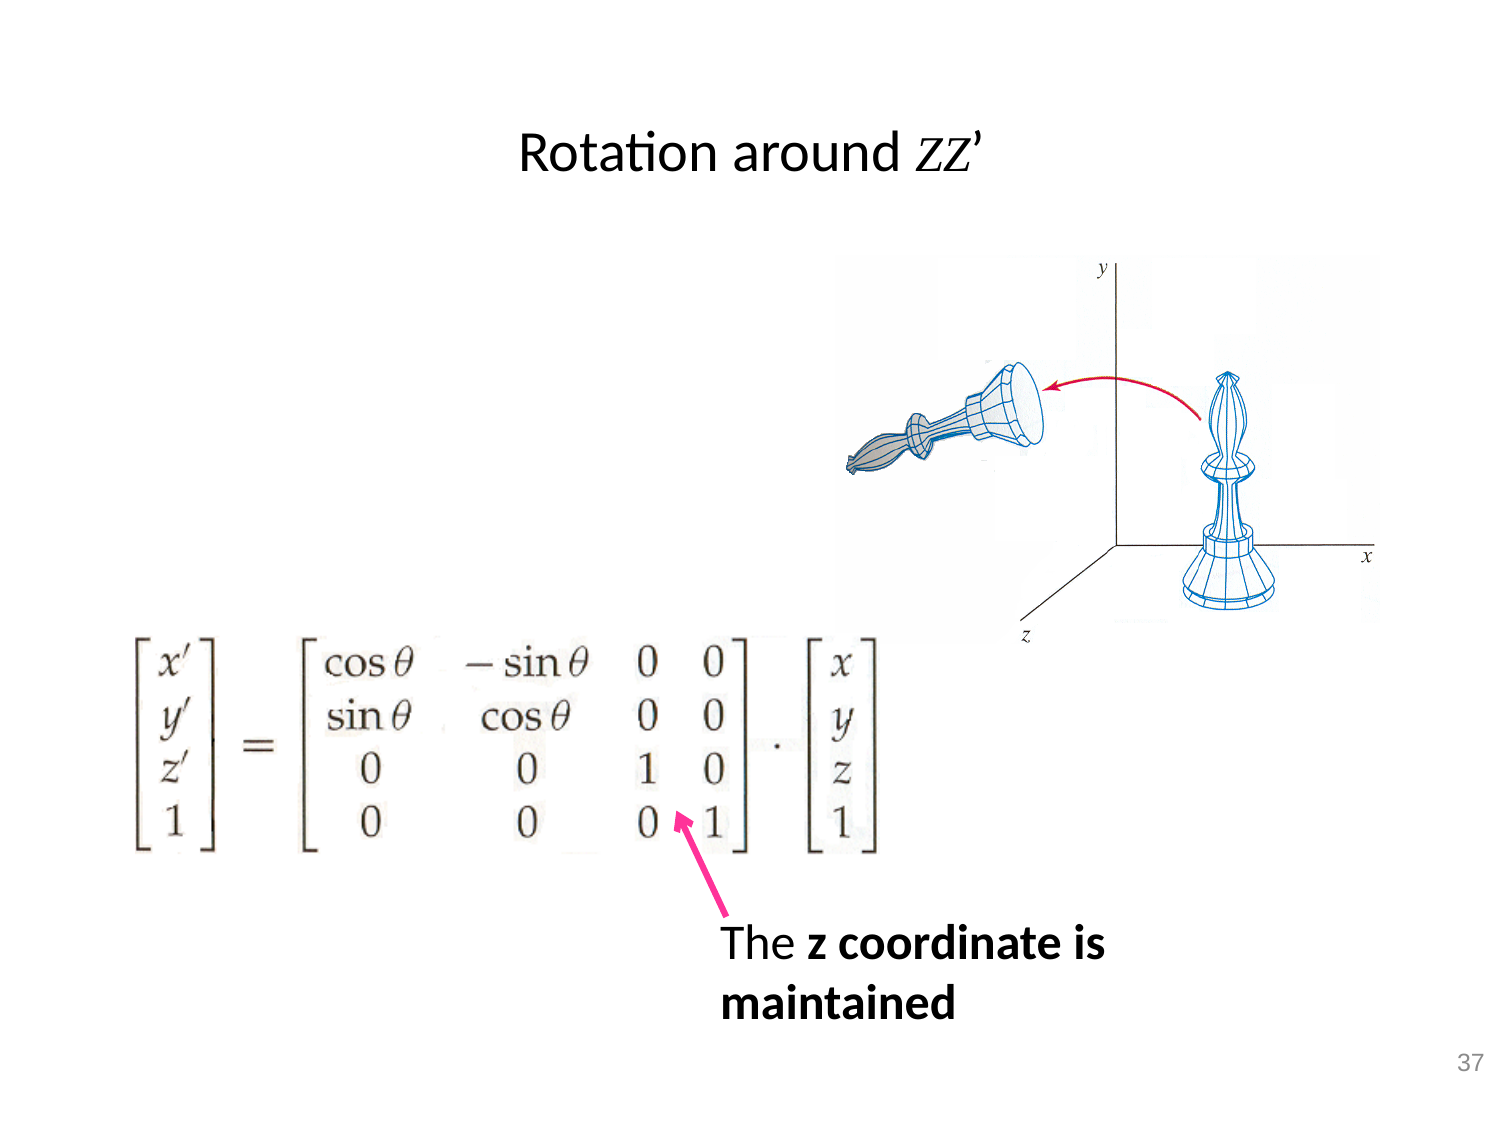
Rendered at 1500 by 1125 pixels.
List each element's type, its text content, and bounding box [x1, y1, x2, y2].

picture [135, 632, 881, 859]
title Rotation around ZZ’ [76, 54, 1427, 242]
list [835, 255, 1380, 644]
slide_number 37 [1149, 1024, 1500, 1100]
text_box The z coordinate is maintained [705, 902, 1152, 1037]
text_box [676, 810, 727, 917]
